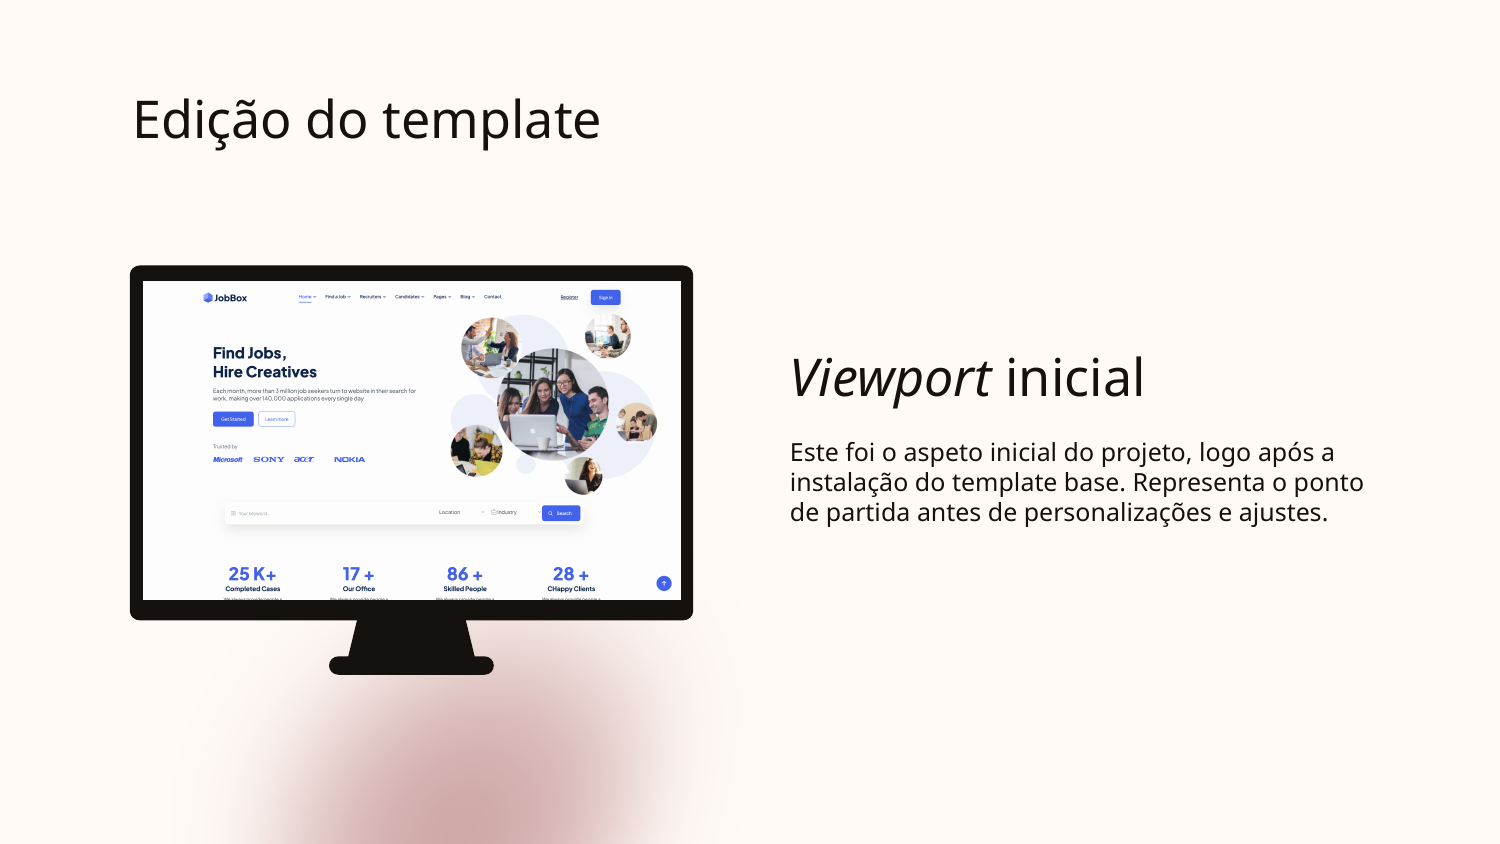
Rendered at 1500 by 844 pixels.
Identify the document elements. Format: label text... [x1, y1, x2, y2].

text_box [129, 265, 694, 676]
text_box Este foi o aspeto inicial do projeto, logo após a instalação do template base. Representa o ponto de partida antes de personalizações e ajustes. [774, 421, 1383, 542]
picture [143, 281, 681, 600]
text_box Viewport inicial [774, 331, 1383, 421]
text_box Edição do template [117, 71, 1383, 161]
